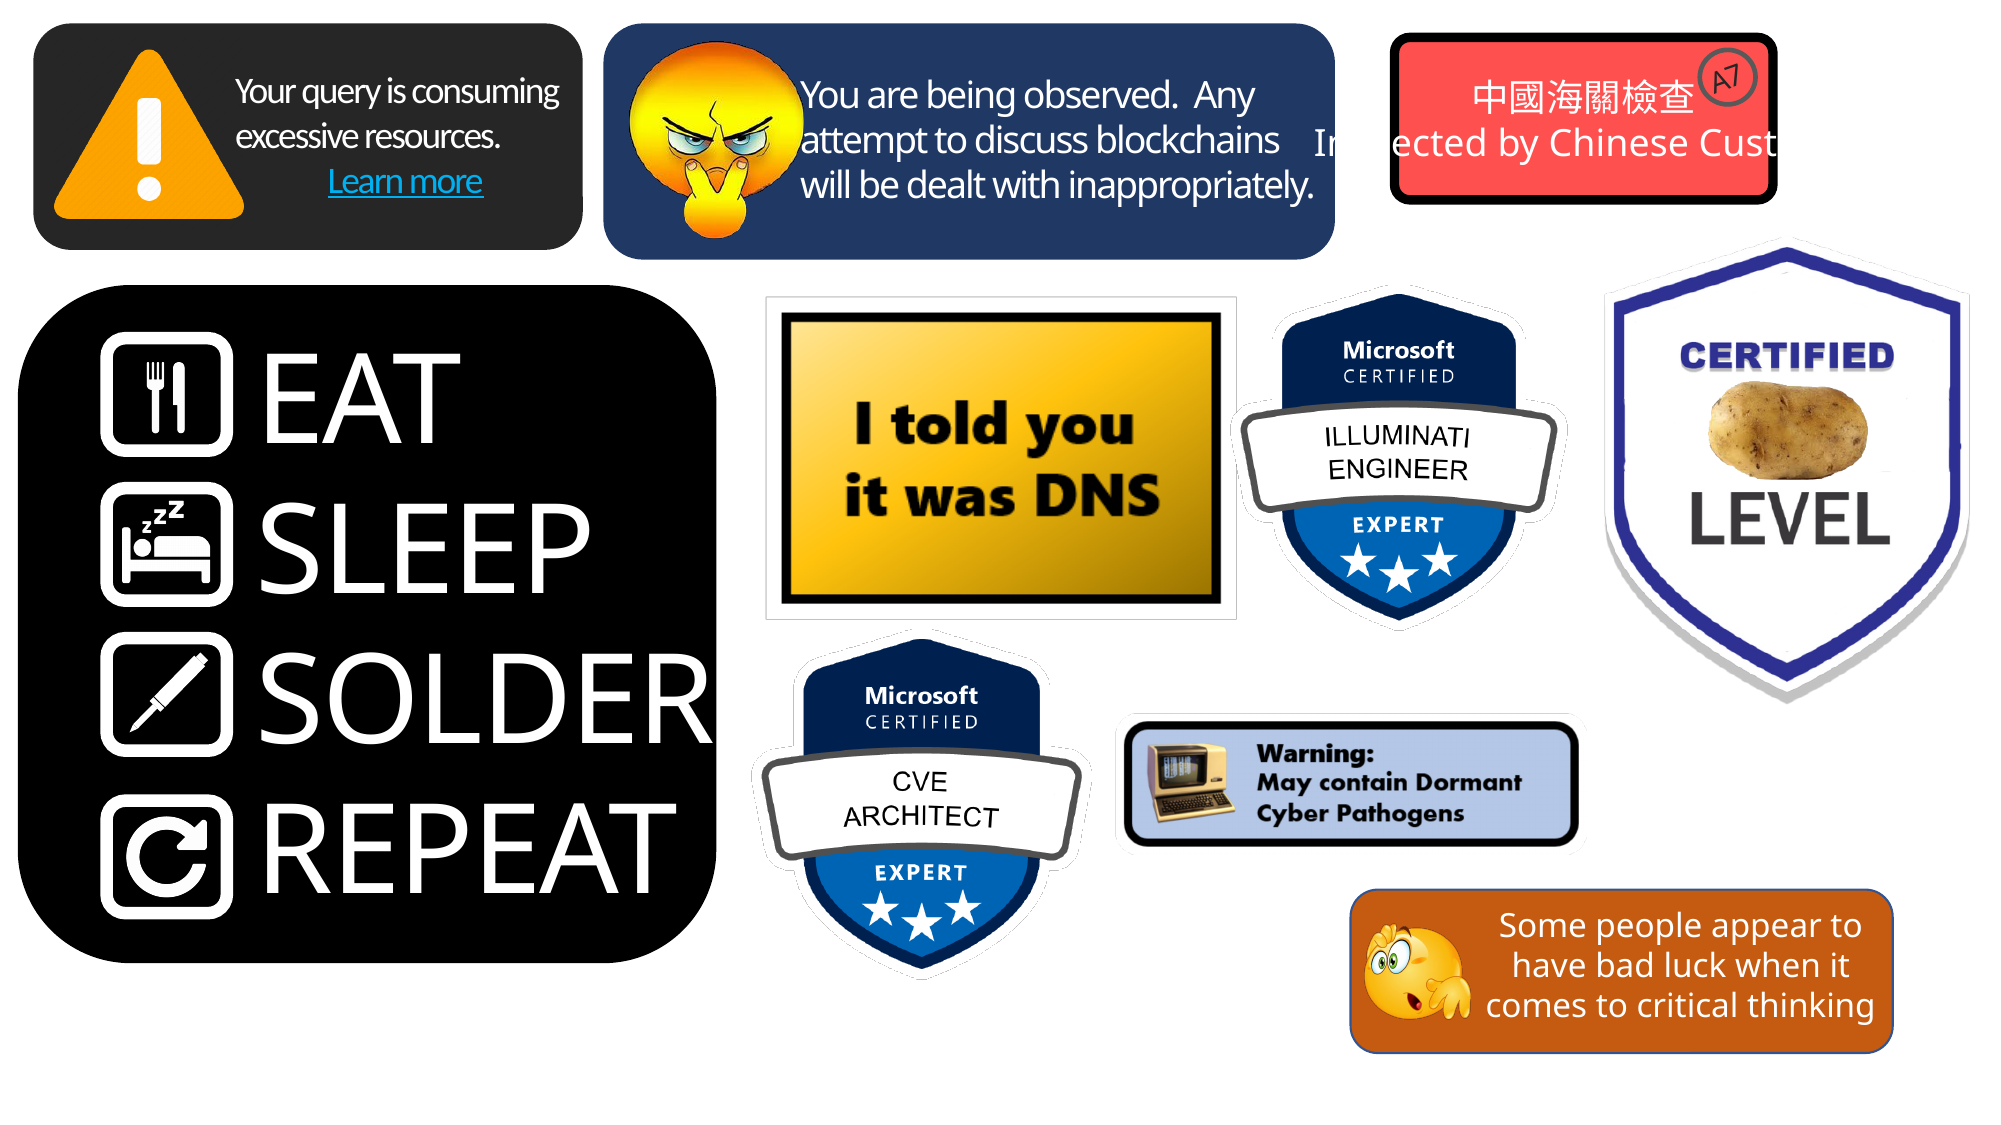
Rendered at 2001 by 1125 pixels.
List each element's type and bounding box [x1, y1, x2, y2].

text_box [17, 285, 717, 964]
text_box [603, 23, 1335, 260]
text_box [1394, 37, 1781, 200]
text_box [1350, 889, 1893, 1054]
picture [742, 233, 2000, 988]
text_box [33, 23, 583, 250]
